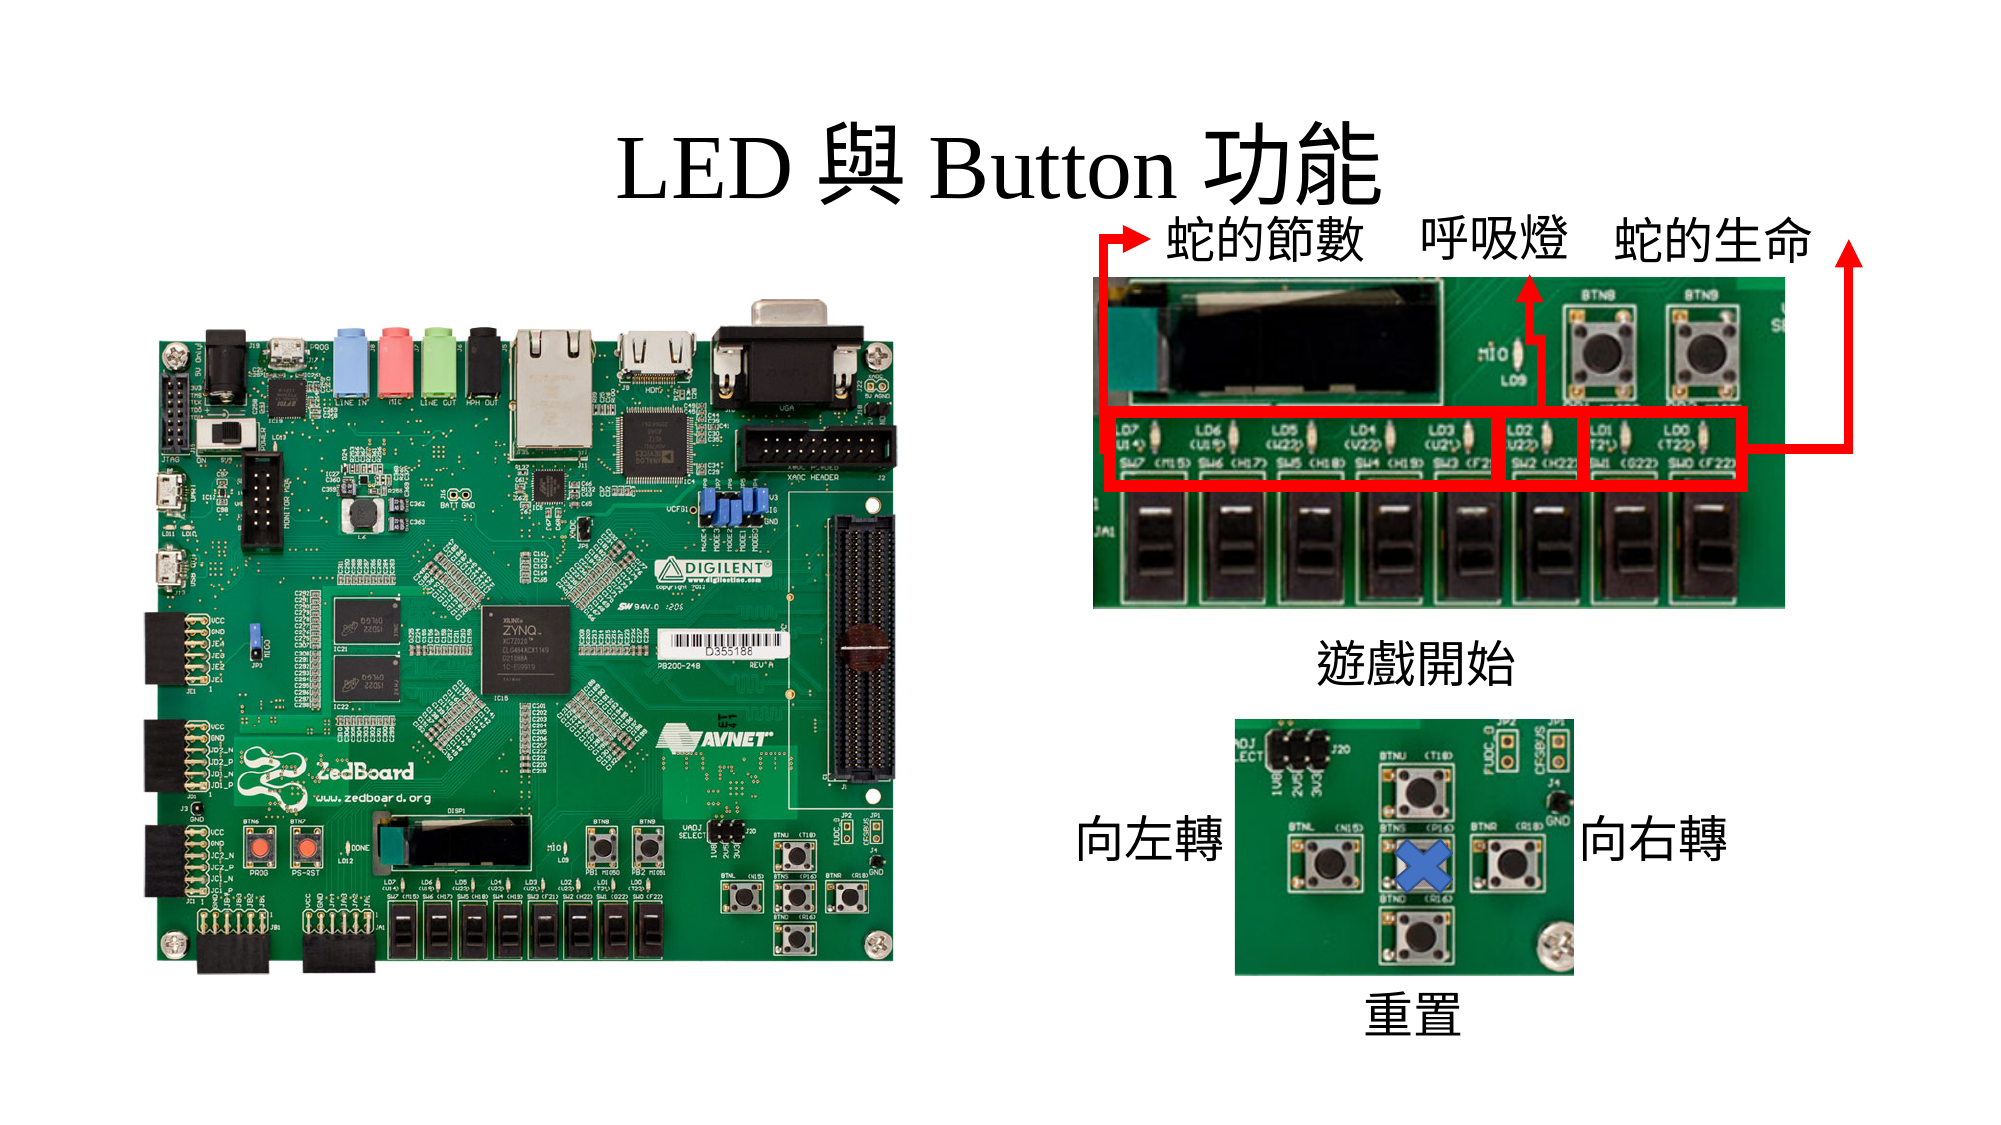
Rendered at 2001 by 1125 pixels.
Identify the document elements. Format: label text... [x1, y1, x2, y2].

title LED與Button功能 [137, 59, 1863, 278]
picture [1093, 277, 1786, 609]
text_box 蛇的生命 [1598, 201, 1849, 277]
picture [139, 295, 900, 976]
text_box 向左轉 [1059, 800, 1234, 876]
text_box 重置 [1348, 976, 1498, 1051]
text_box 遊戲開始 [1302, 625, 1554, 700]
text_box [1109, 239, 1151, 449]
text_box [1467, 337, 1605, 350]
text_box 蛇的節數 [1150, 201, 1402, 277]
text_box 向右轉 [1574, 800, 1762, 876]
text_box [1741, 239, 1849, 449]
text_box 呼吸燈 [1404, 199, 1655, 275]
picture [1234, 719, 1574, 976]
